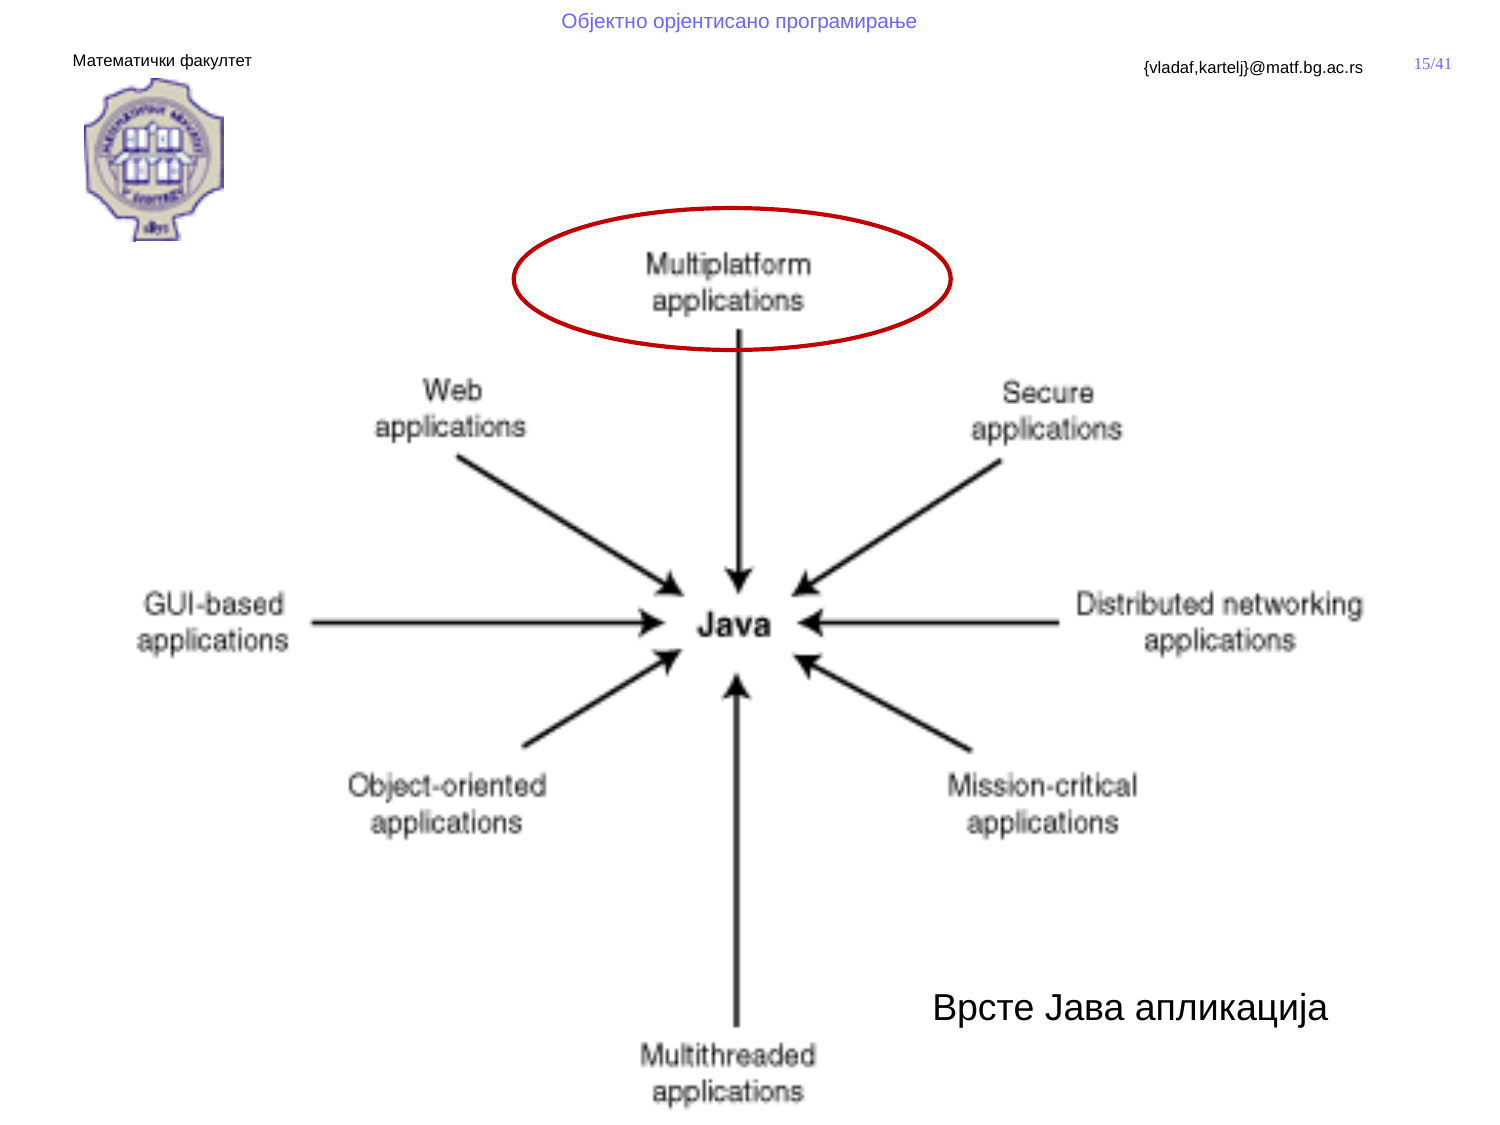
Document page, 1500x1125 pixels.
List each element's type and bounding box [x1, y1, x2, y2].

picture [84, 78, 224, 242]
list [135, 241, 1377, 1125]
text_box [545, 205, 920, 240]
